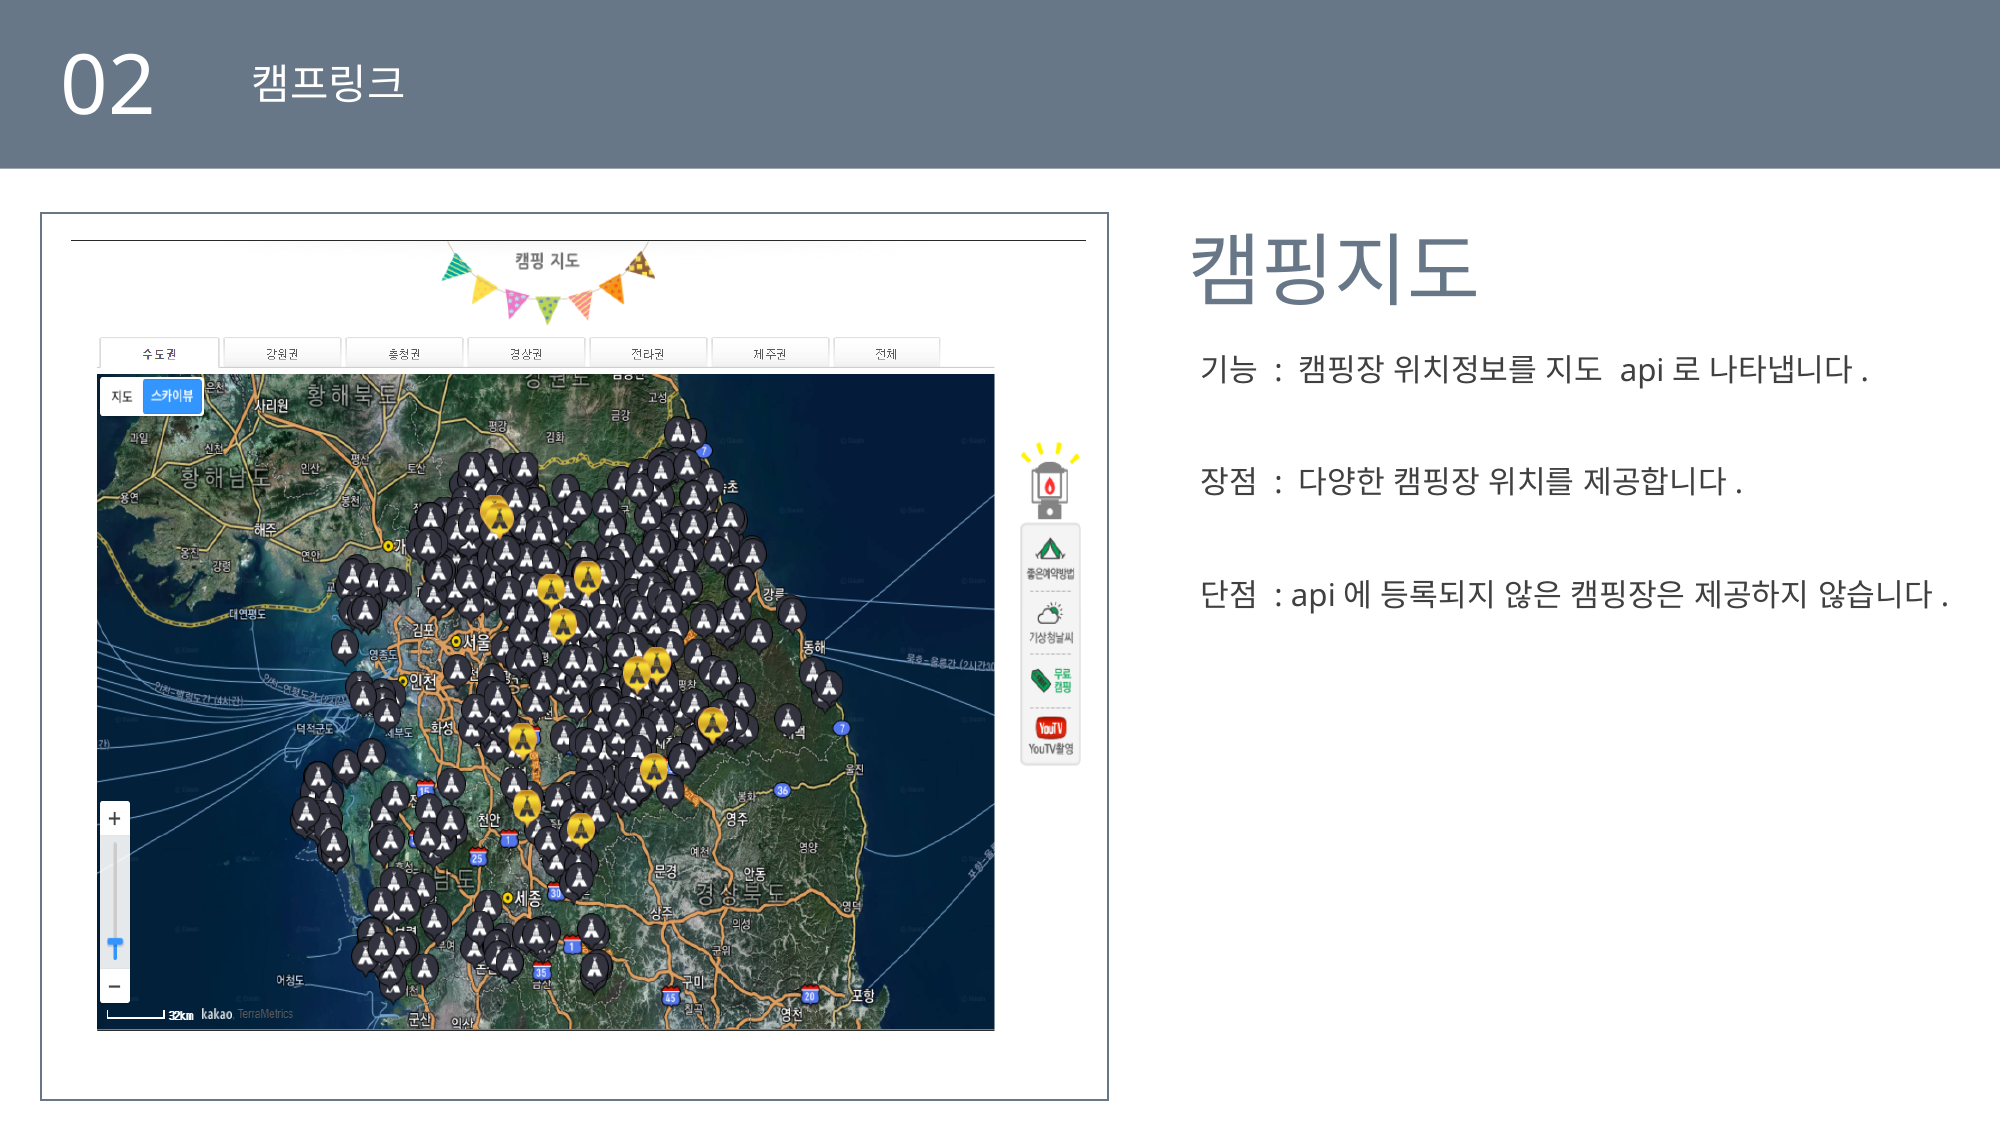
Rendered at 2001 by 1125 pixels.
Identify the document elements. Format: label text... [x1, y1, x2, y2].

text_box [0, 0, 2000, 168]
text_box 기능 : 캠핑장 위치정보를 지도 api로 나타냅니다. 장점 : 다양한 캠핑장 위치를 제공합니다. 단점 : api에 등록되지 않은 캠핑장은 제공하지 않습니다. [1185, 324, 1965, 620]
text_box 캠핑지도 [1173, 213, 1496, 323]
text_box [40, 212, 1109, 1101]
picture [71, 240, 1086, 1074]
